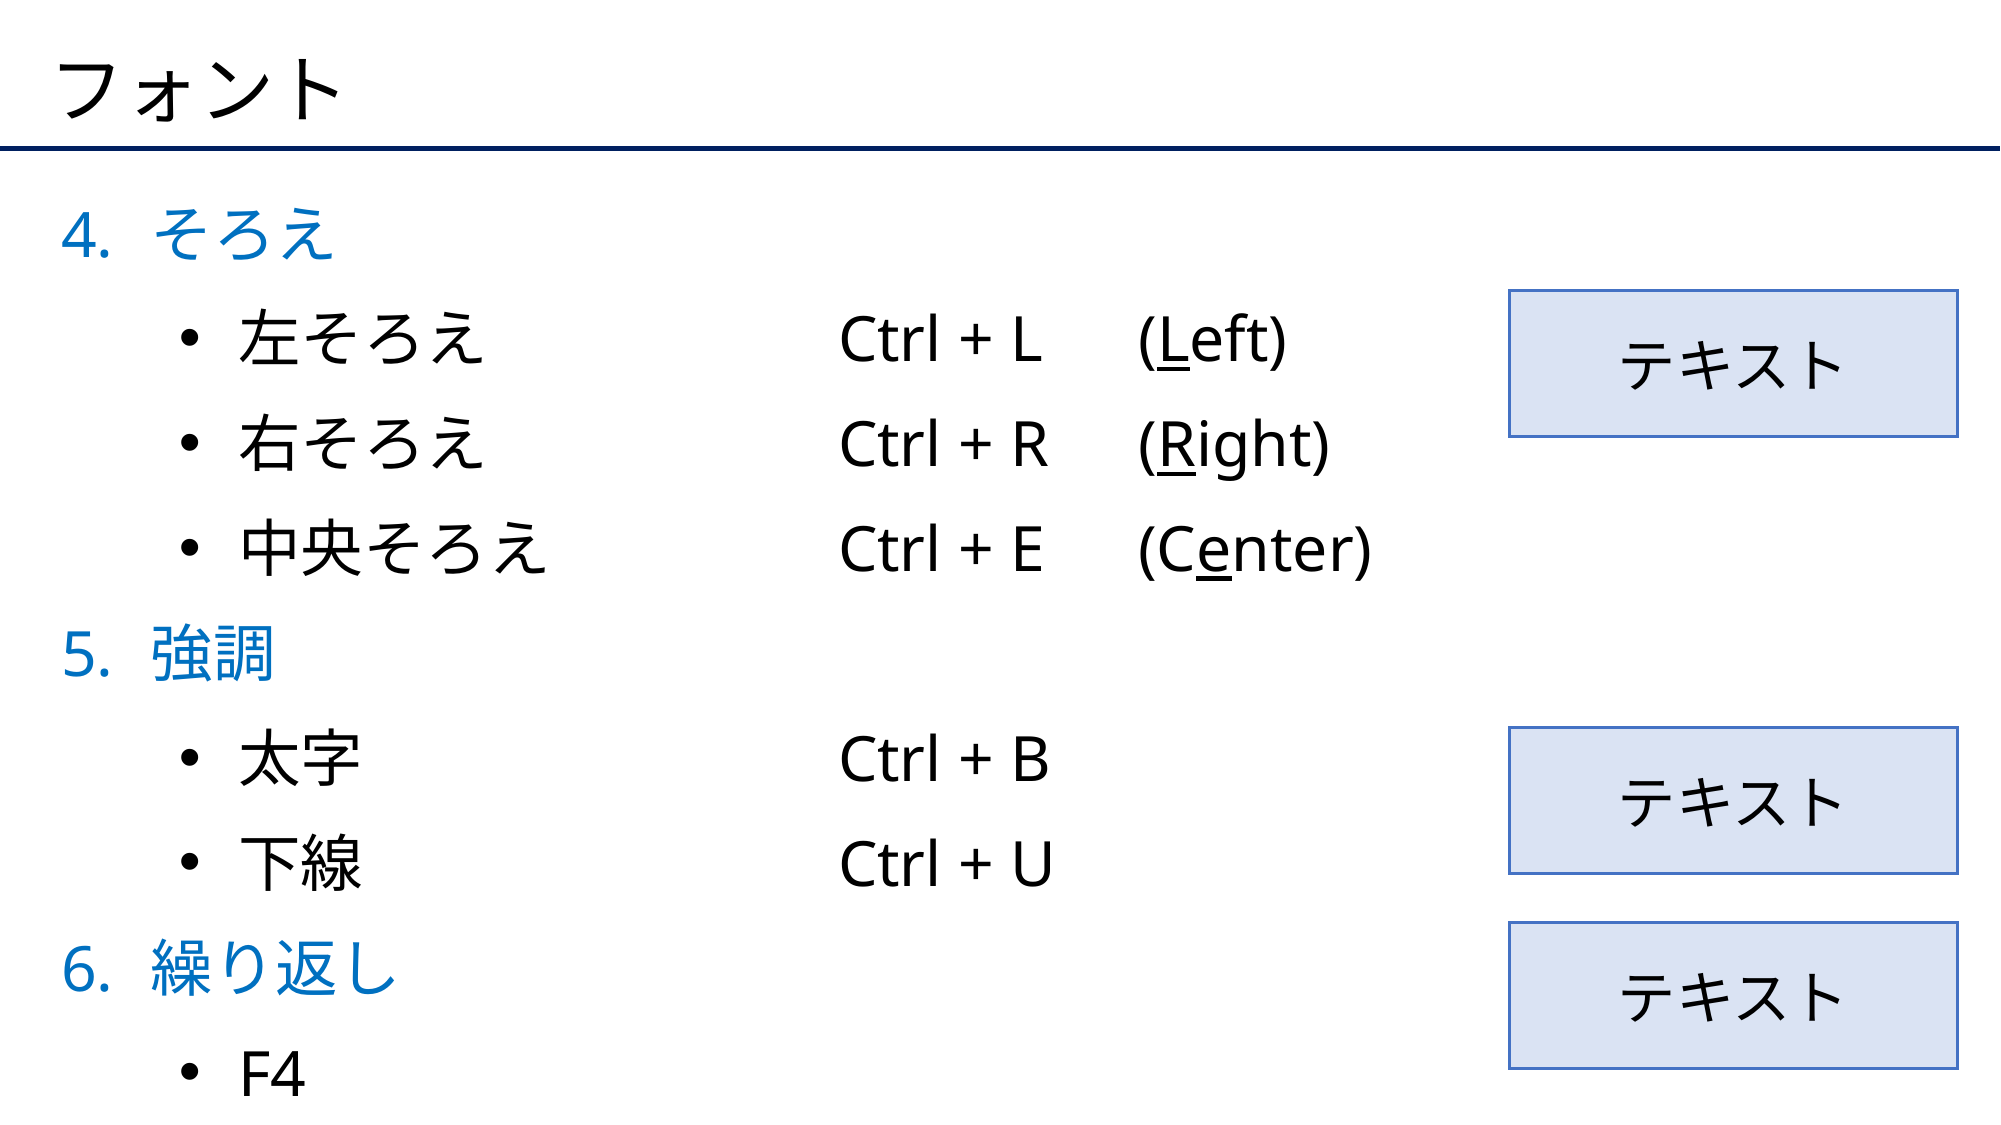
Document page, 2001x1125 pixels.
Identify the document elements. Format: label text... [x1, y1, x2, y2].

title フォント [34, 30, 1925, 157]
text_box そろえ 左そろえ Ctrl + L (Left) 右そろえ Ctrl + R (Right) 中央そろえ Ctrl + E (Center) 強調 太字 Ctrl + B 下線 Ctrl + U 繰り返し F4 [46, 157, 1925, 1116]
text_box テキスト [1509, 727, 1958, 875]
text_box テキスト [1509, 922, 1958, 1070]
text_box テキスト [1509, 290, 1958, 438]
